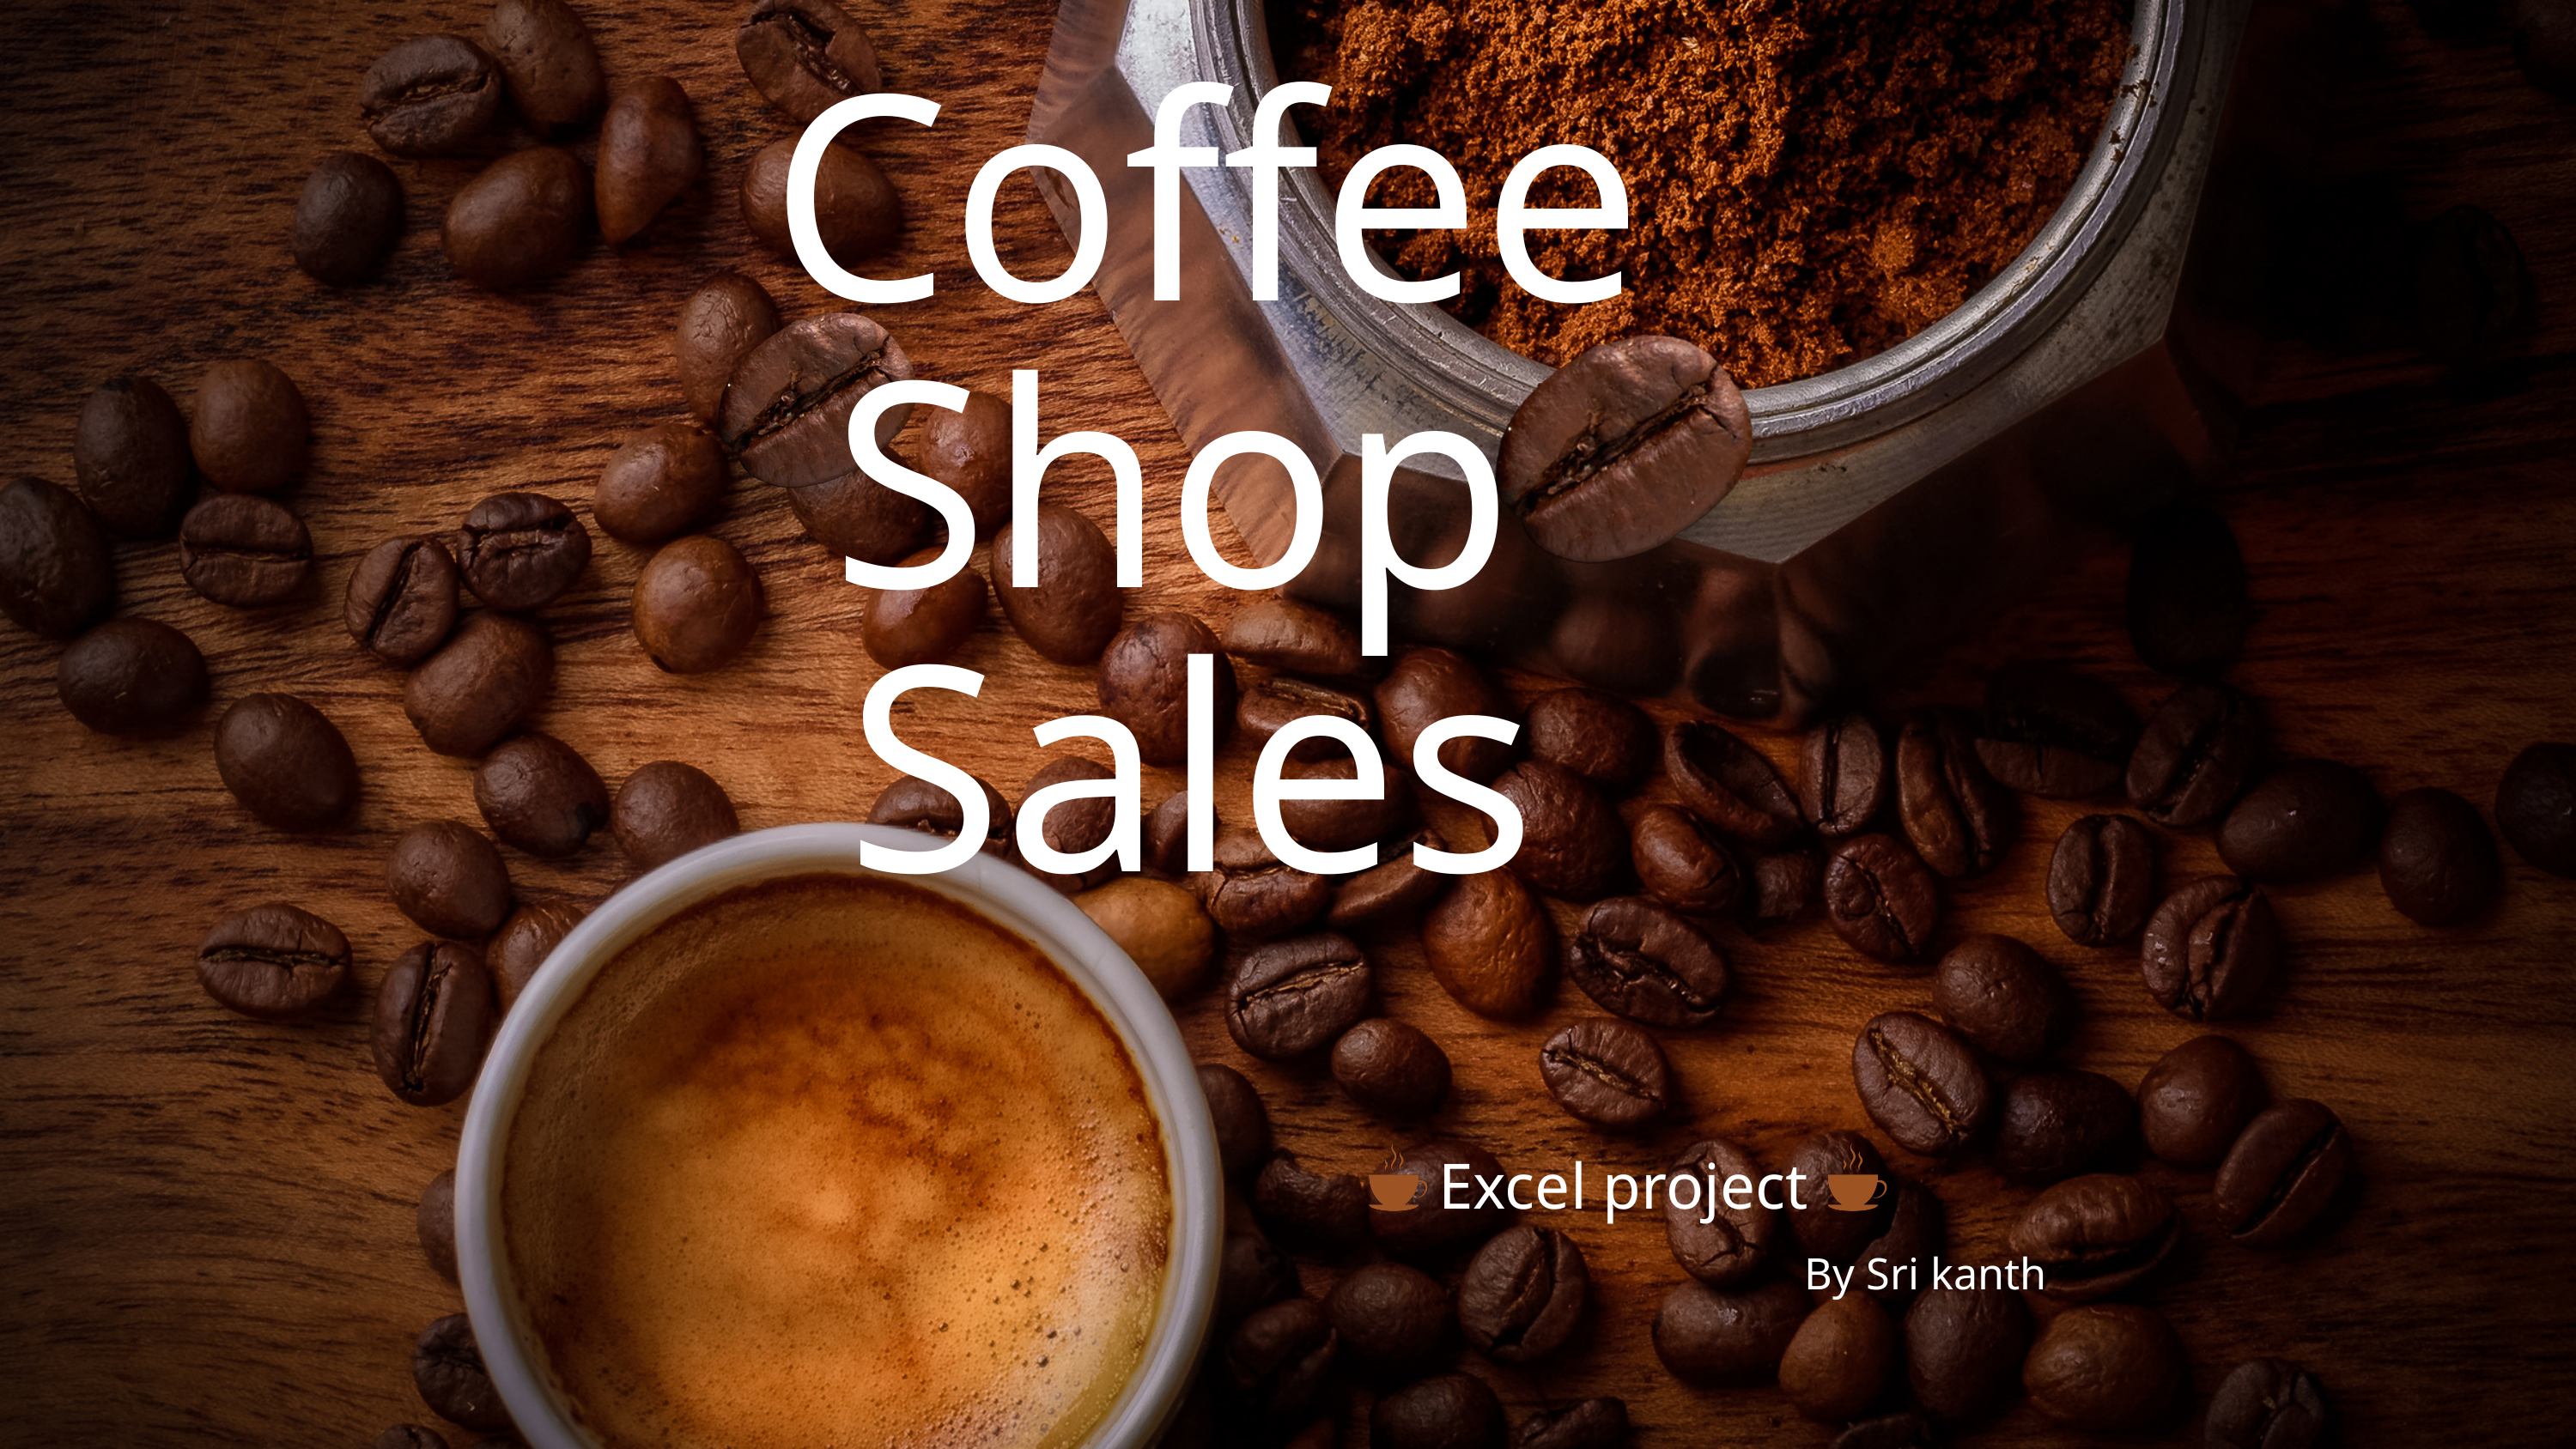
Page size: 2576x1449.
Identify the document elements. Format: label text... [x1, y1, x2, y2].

text_box Sales [665, 528, 1716, 930]
text_box [1698, 333, 1755, 707]
text_box [1827, 1143, 1888, 1211]
text_box Coffee [464, 0, 1949, 358]
text_box Shop [647, 245, 1698, 646]
text_box By Sri kanth [1804, 1238, 2383, 1299]
text_box [0, 0, 2576, 1449]
text_box Excel project [1098, 1133, 2148, 1222]
